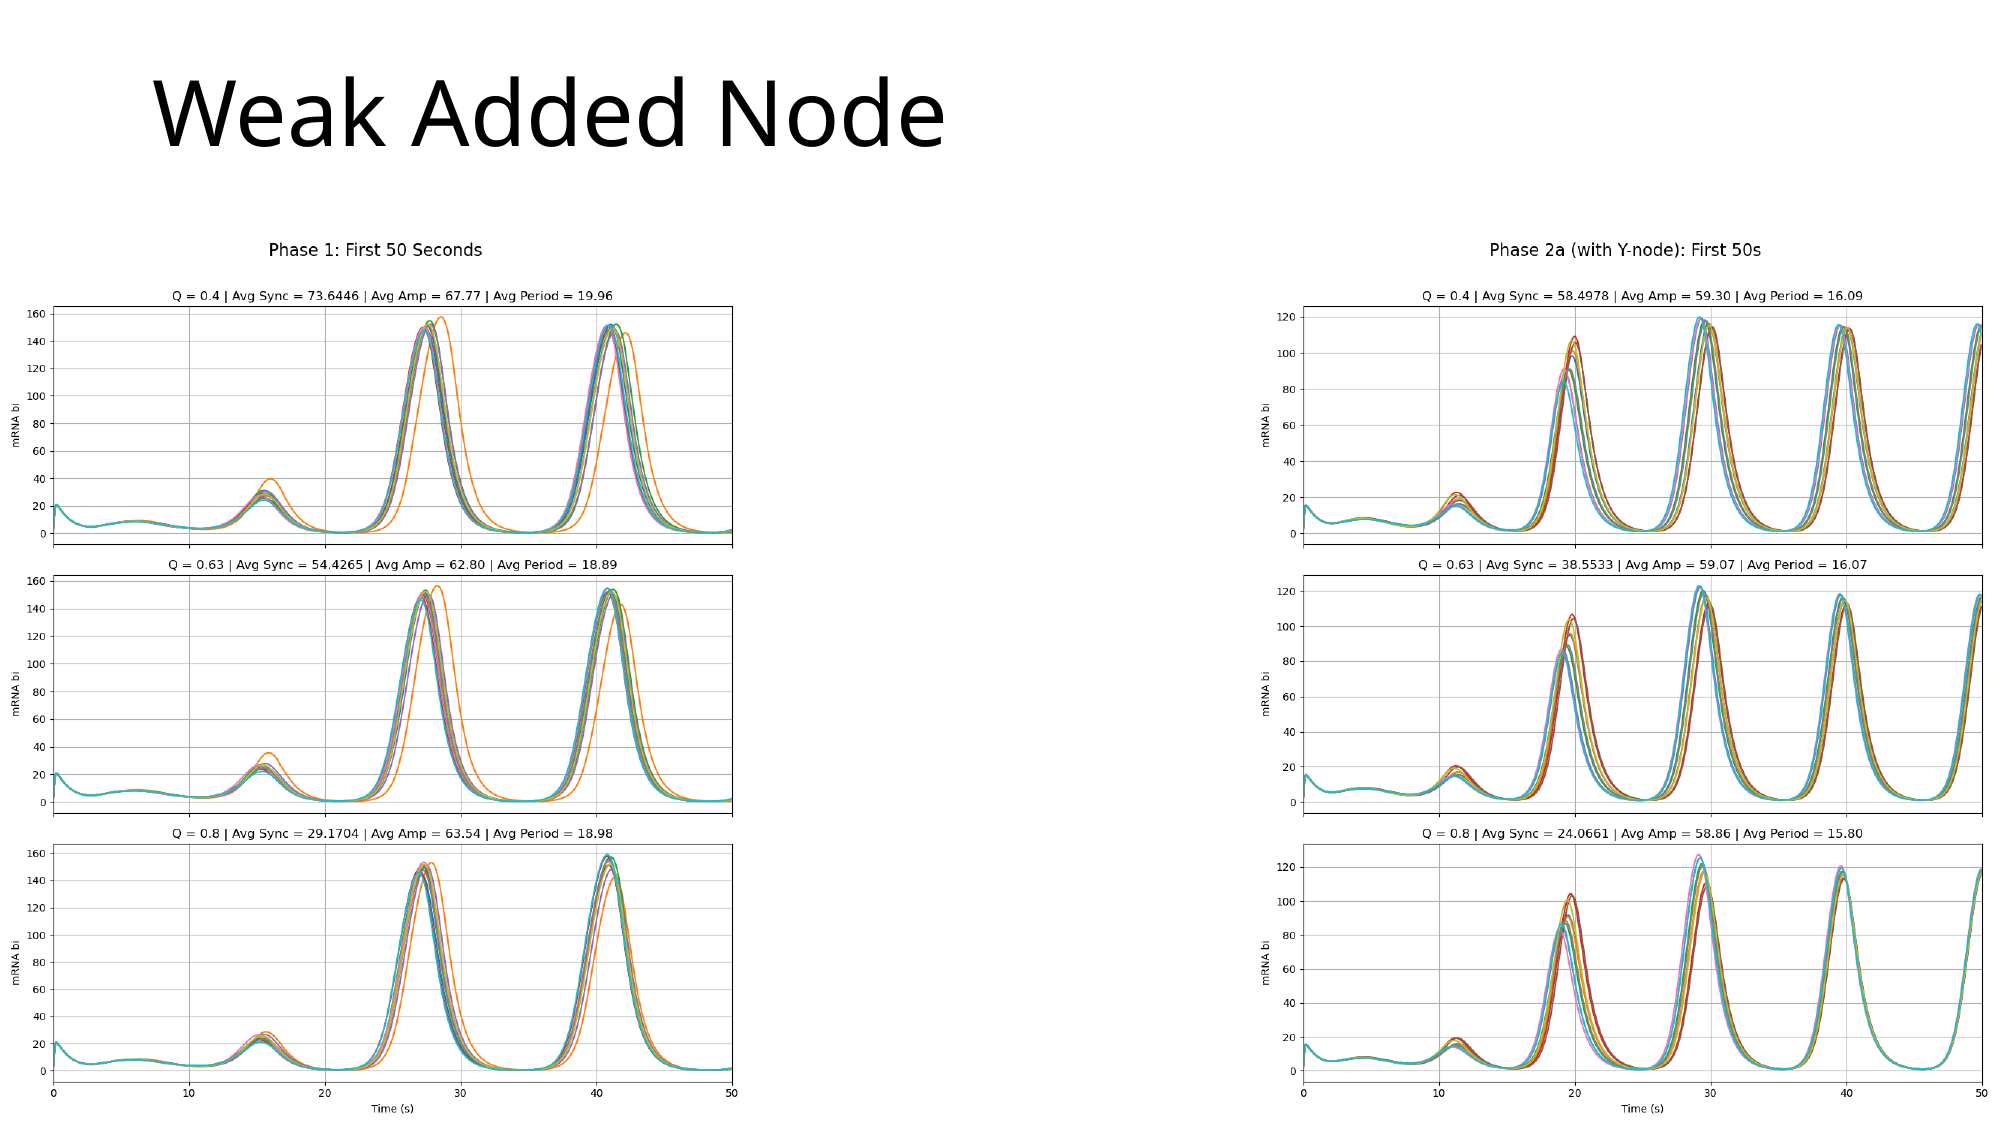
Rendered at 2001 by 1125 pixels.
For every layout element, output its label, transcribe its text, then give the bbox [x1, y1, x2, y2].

picture [1249, 224, 2000, 1125]
picture [0, 224, 751, 1125]
text_box Weak Added Node [137, 59, 1863, 278]
